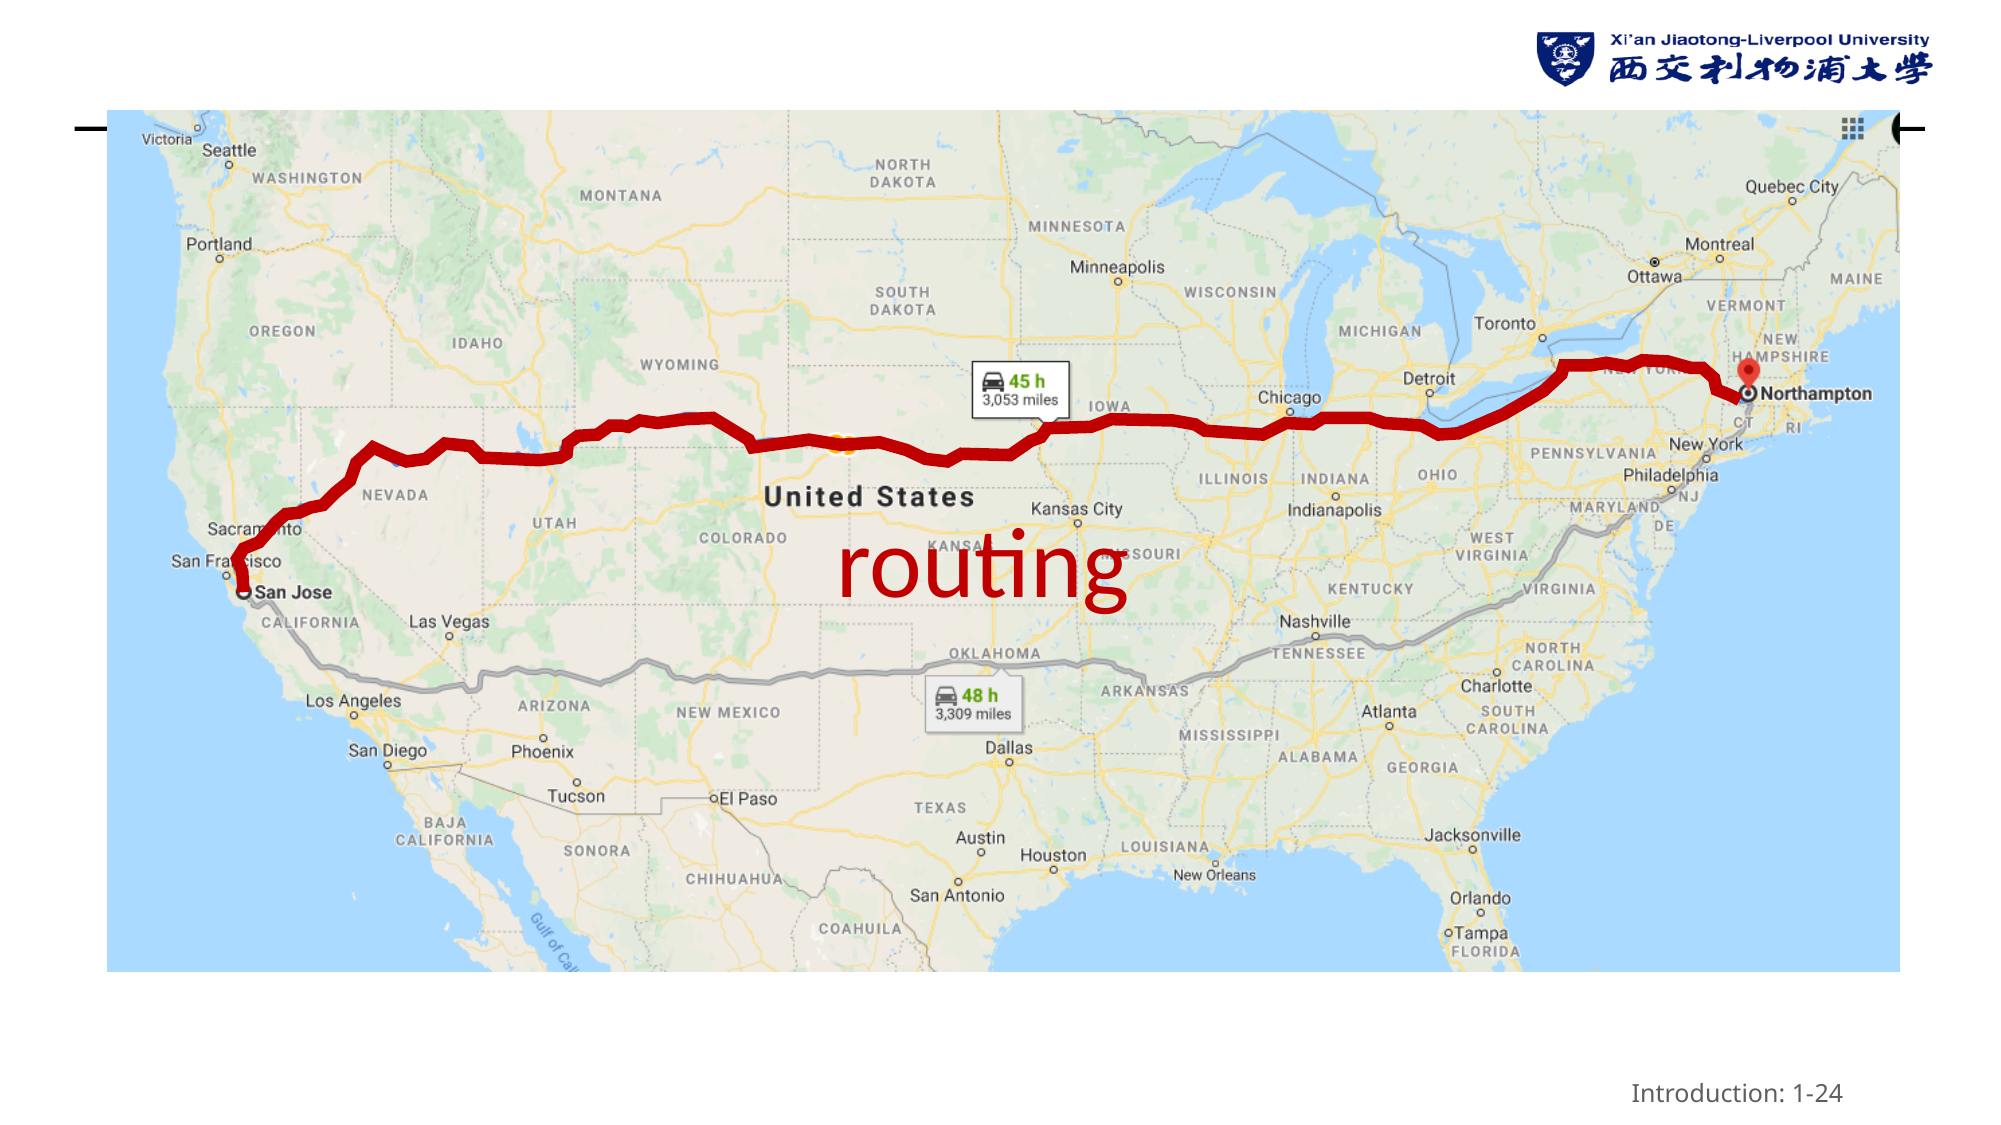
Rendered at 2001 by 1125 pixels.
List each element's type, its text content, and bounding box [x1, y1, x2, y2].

picture [107, 110, 1900, 972]
slide_number Introduction: 1- [1512, 1056, 1963, 1117]
picture [1532, 15, 1938, 100]
